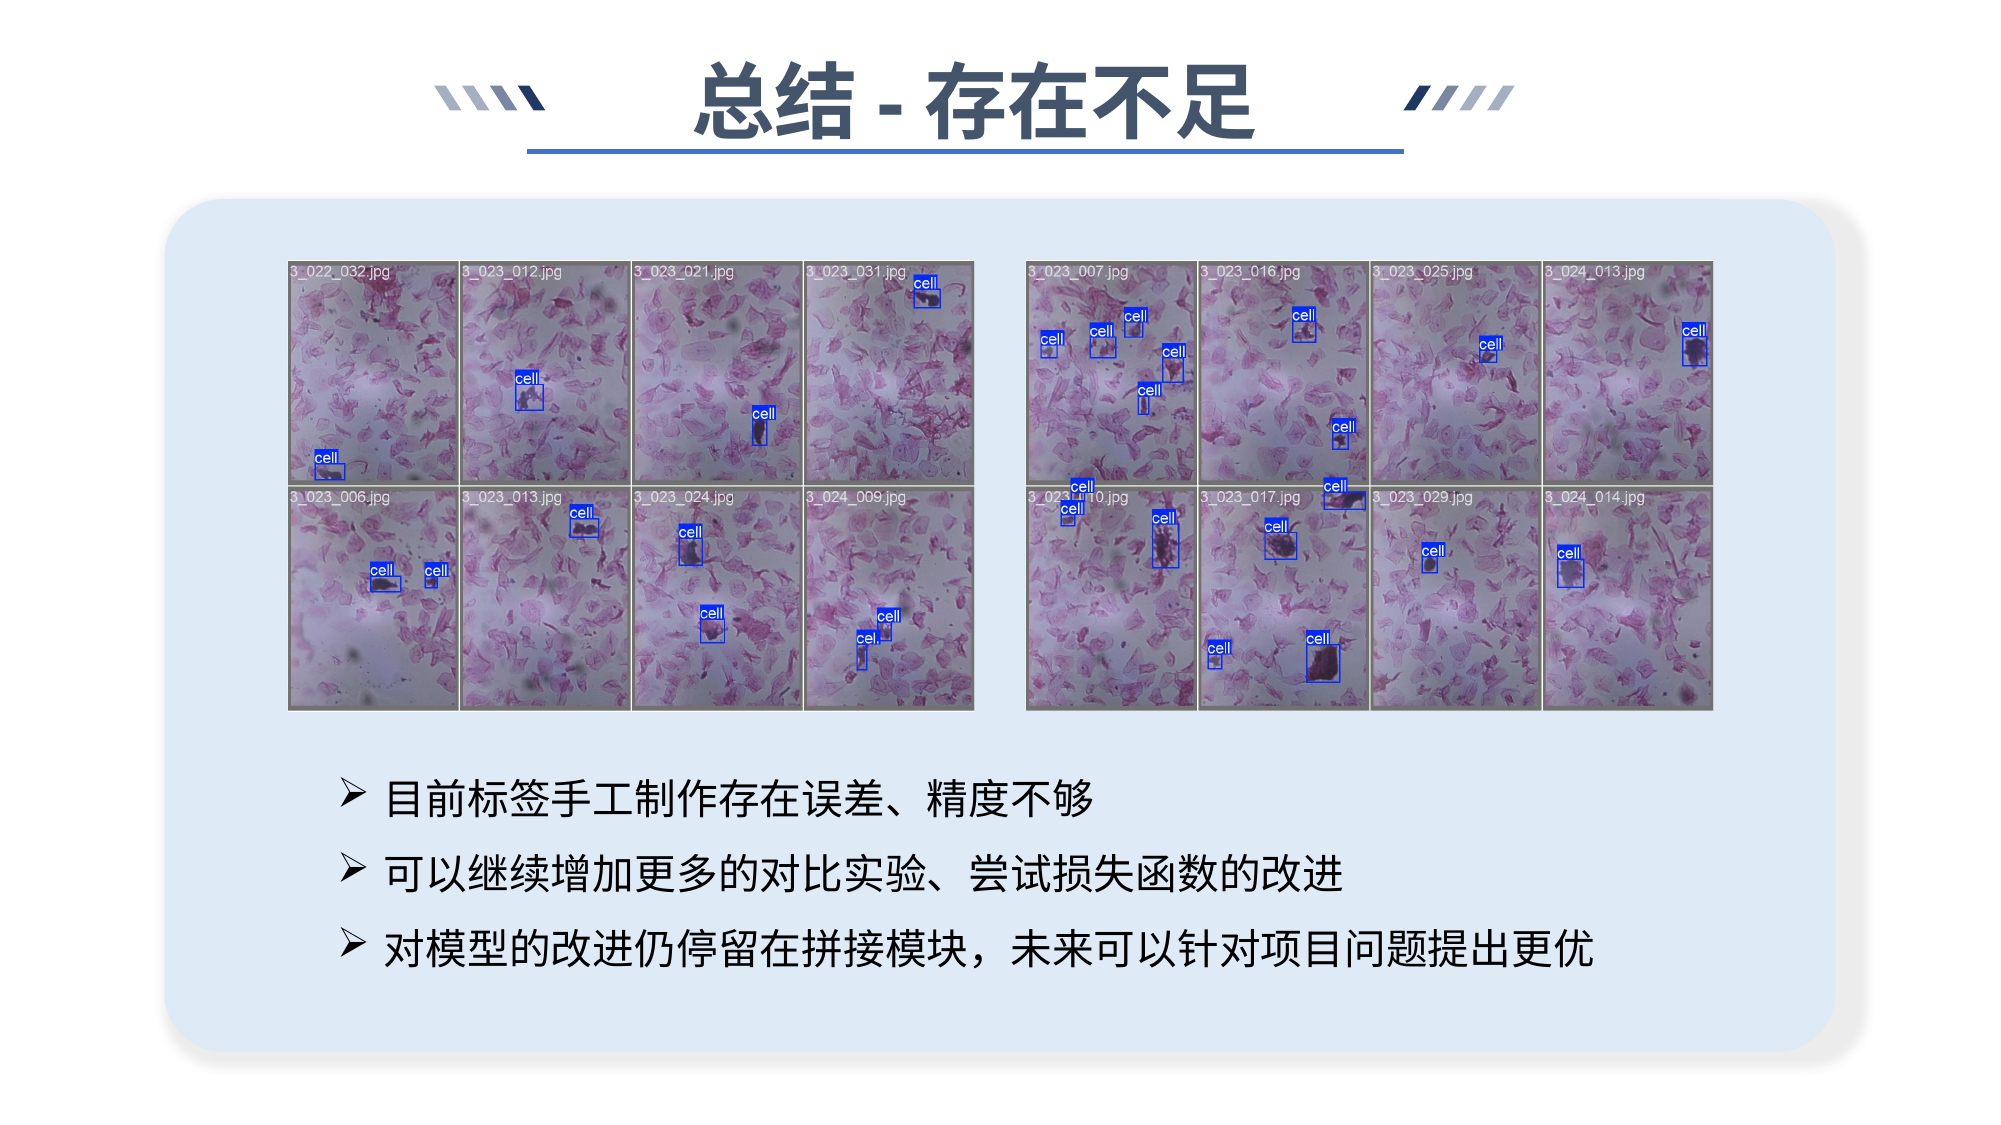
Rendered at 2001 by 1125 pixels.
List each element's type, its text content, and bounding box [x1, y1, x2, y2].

text_box 总结-存在不足 [676, 42, 1273, 149]
picture [1025, 259, 1714, 711]
text_box [163, 198, 1837, 1053]
picture [287, 260, 975, 712]
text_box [434, 85, 546, 111]
text_box 目前标签手工制作存在误差、精度不够 可以继续增加更多的对比实验、尝试损失函数的改进 对模型的改进仍停留在拼接模块，未来可以针对项目问题提出更优 [322, 740, 1729, 980]
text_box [1403, 85, 1515, 111]
